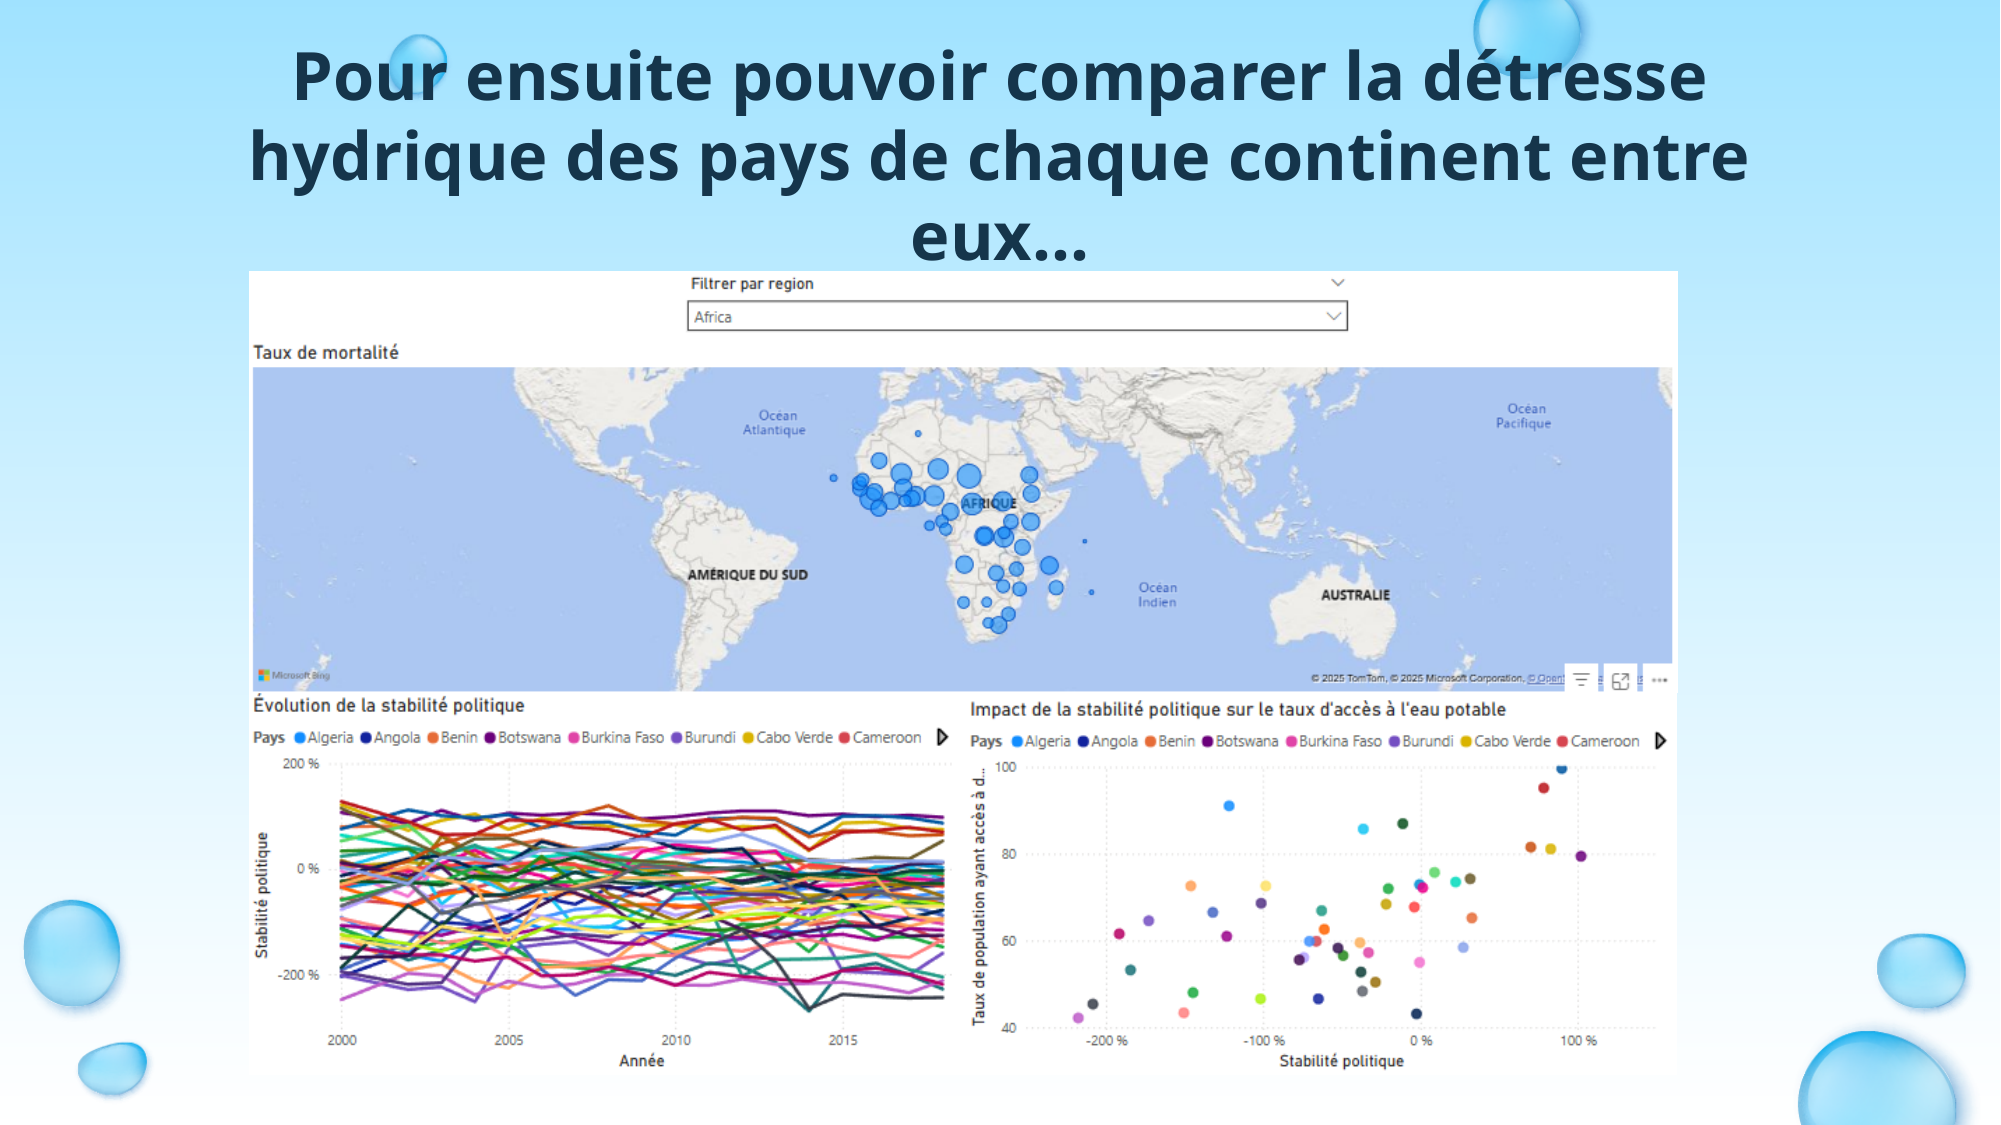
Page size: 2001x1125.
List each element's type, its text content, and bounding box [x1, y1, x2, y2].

picture [0, 0, 2000, 1125]
title Pour ensuite pouvoir comparer la détresse hydrique des pays de chaque continent entre eux… [157, 18, 1843, 289]
